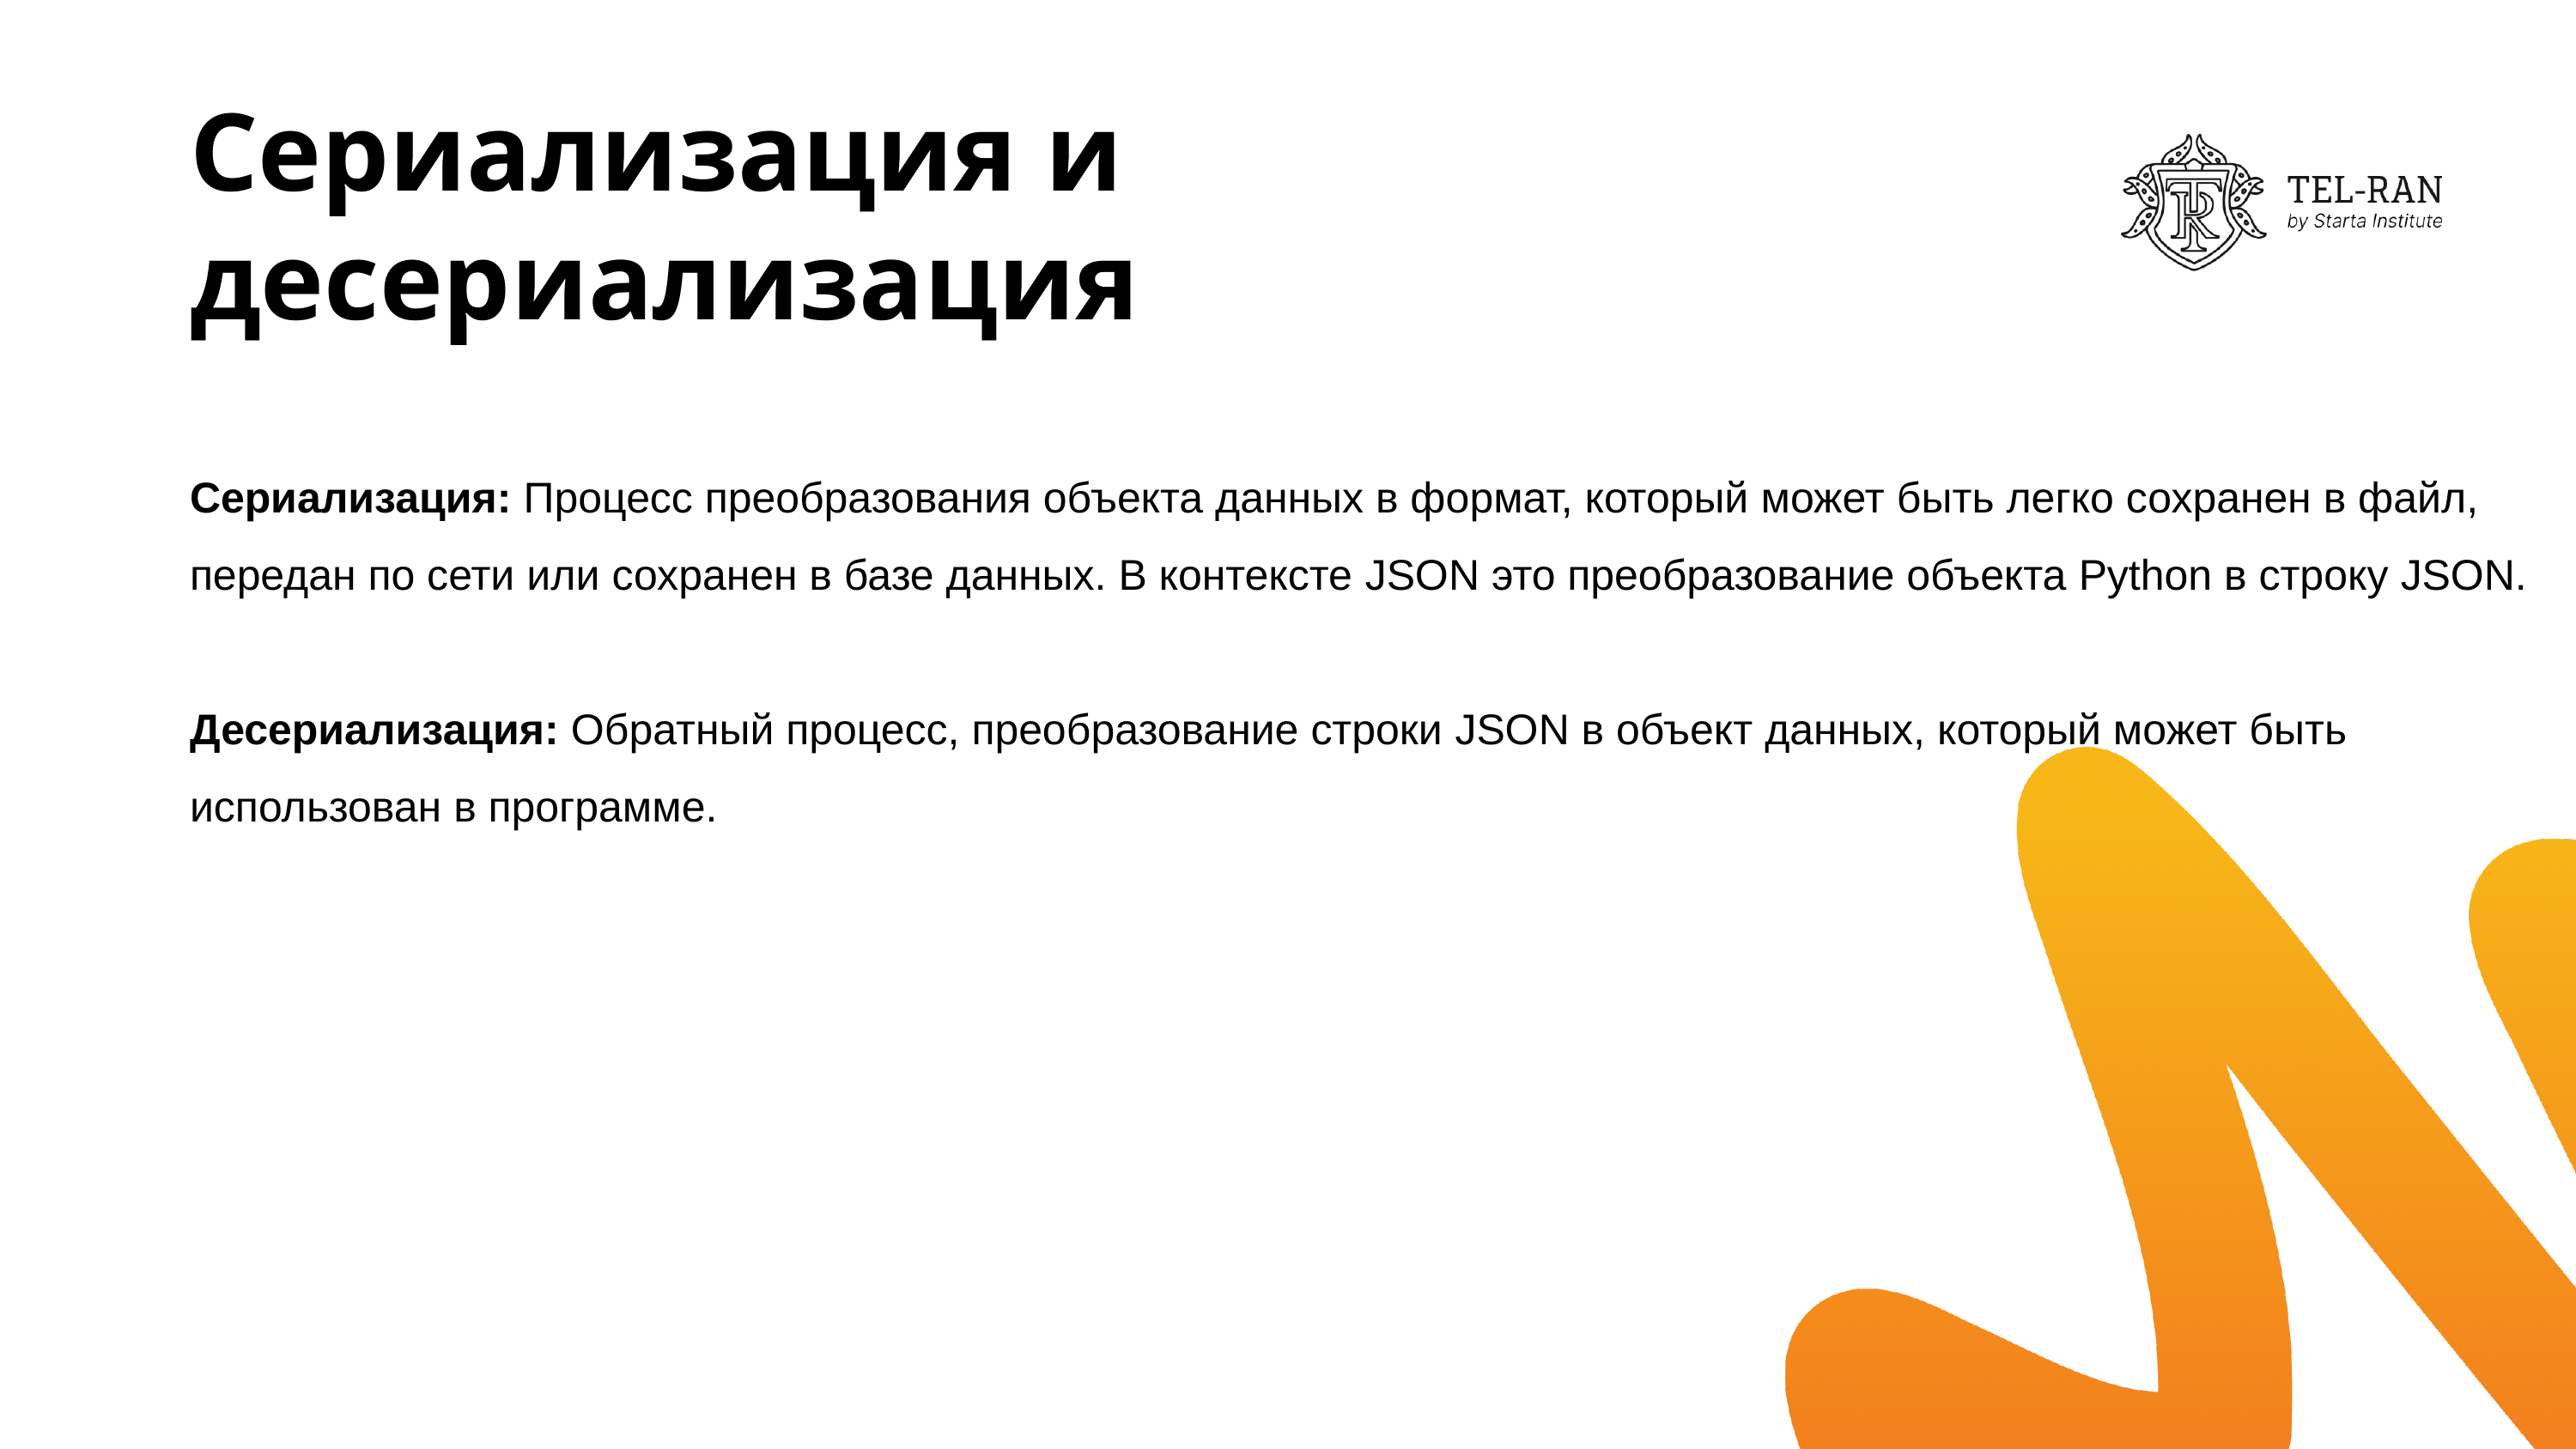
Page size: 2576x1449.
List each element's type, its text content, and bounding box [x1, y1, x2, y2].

picture [2121, 134, 2442, 271]
picture [1620, 747, 2576, 1449]
title Сериализация и десериализация [177, 76, 2107, 358]
text_box Сериализация: Процесс преобразования объекта данных в формат, который может быть легко сохранен в файл, передан по сети или сохранен в базе данных. В контексте JSON это преобразование объекта Python в строку JSON. Десериализация: Обратный процесс, преобразование строки JSON в объект данных, который может быть использован в программе. [177, 438, 2545, 838]
